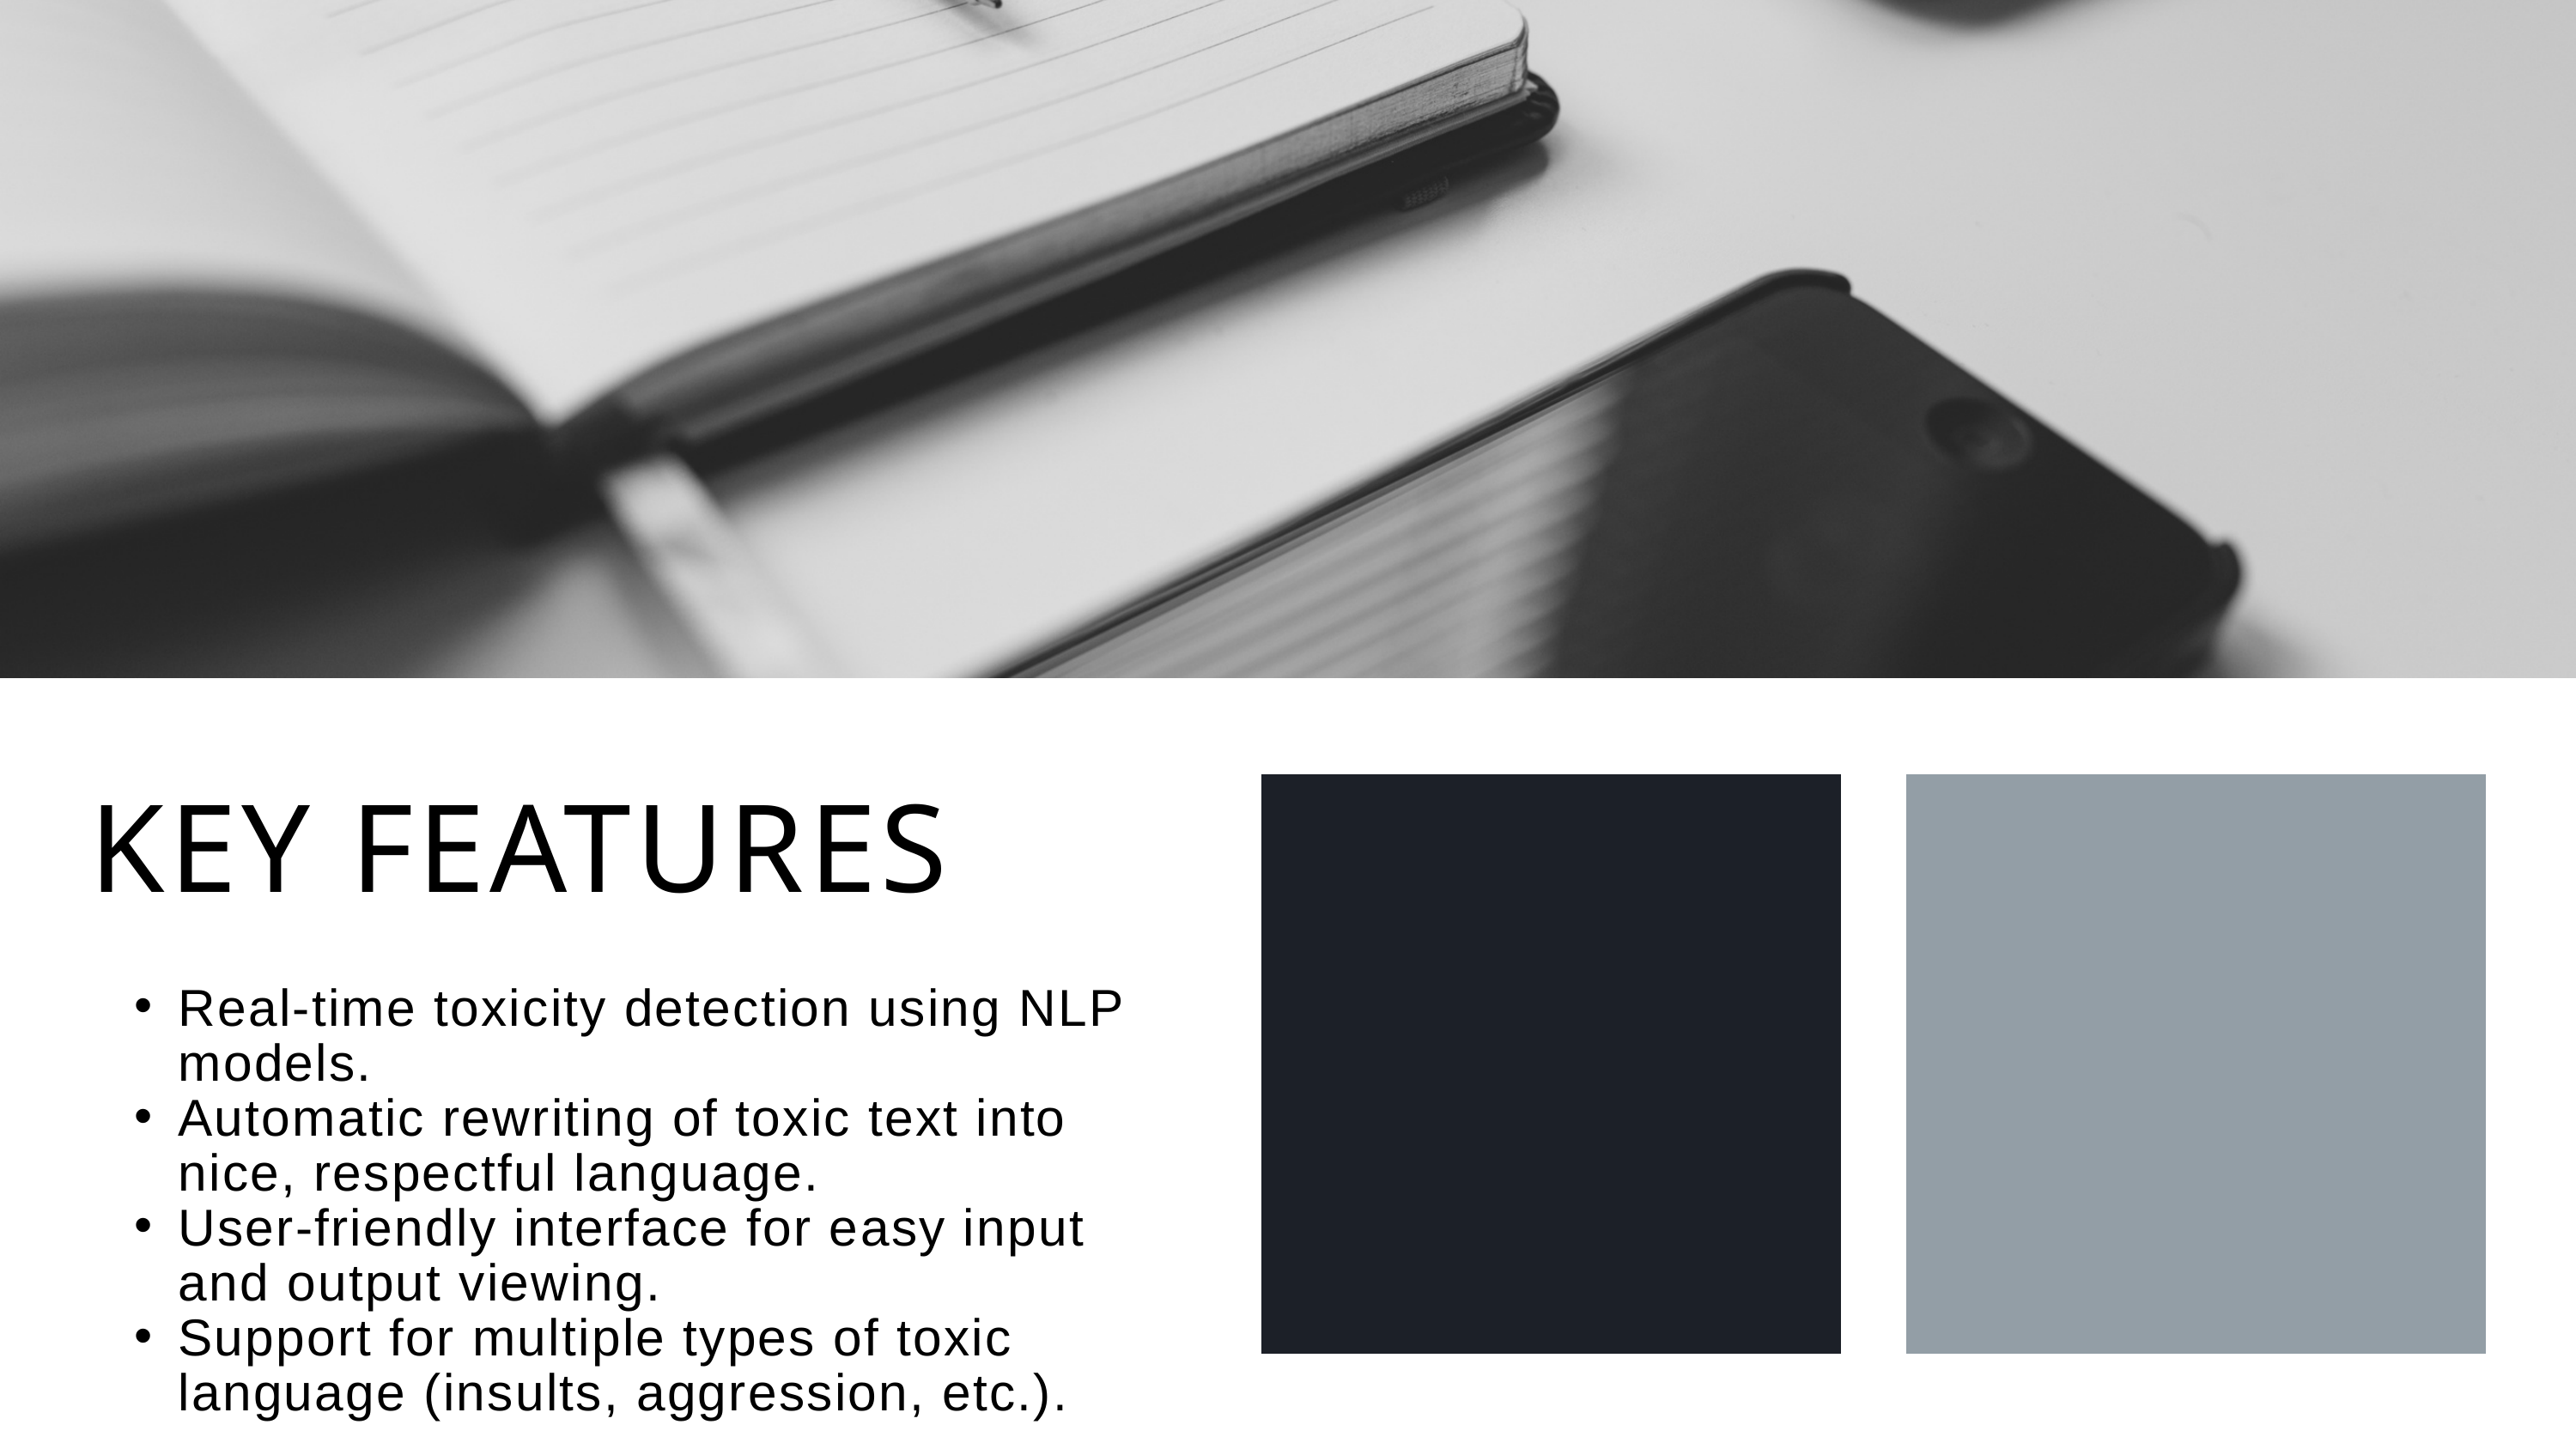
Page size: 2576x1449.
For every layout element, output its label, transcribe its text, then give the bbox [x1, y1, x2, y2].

text_box KEY FEATURES [89, 787, 1256, 917]
text_box [0, 0, 2576, 678]
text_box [1261, 773, 1841, 1355]
text_box Real-time toxicity detection using NLP models. Automatic rewriting of toxic text into nice, respectful language. User-friendly interface for easy input and output viewing. Support for multiple types of toxic language (insults, aggression, etc.). [89, 981, 1195, 1449]
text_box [1905, 773, 2487, 1355]
